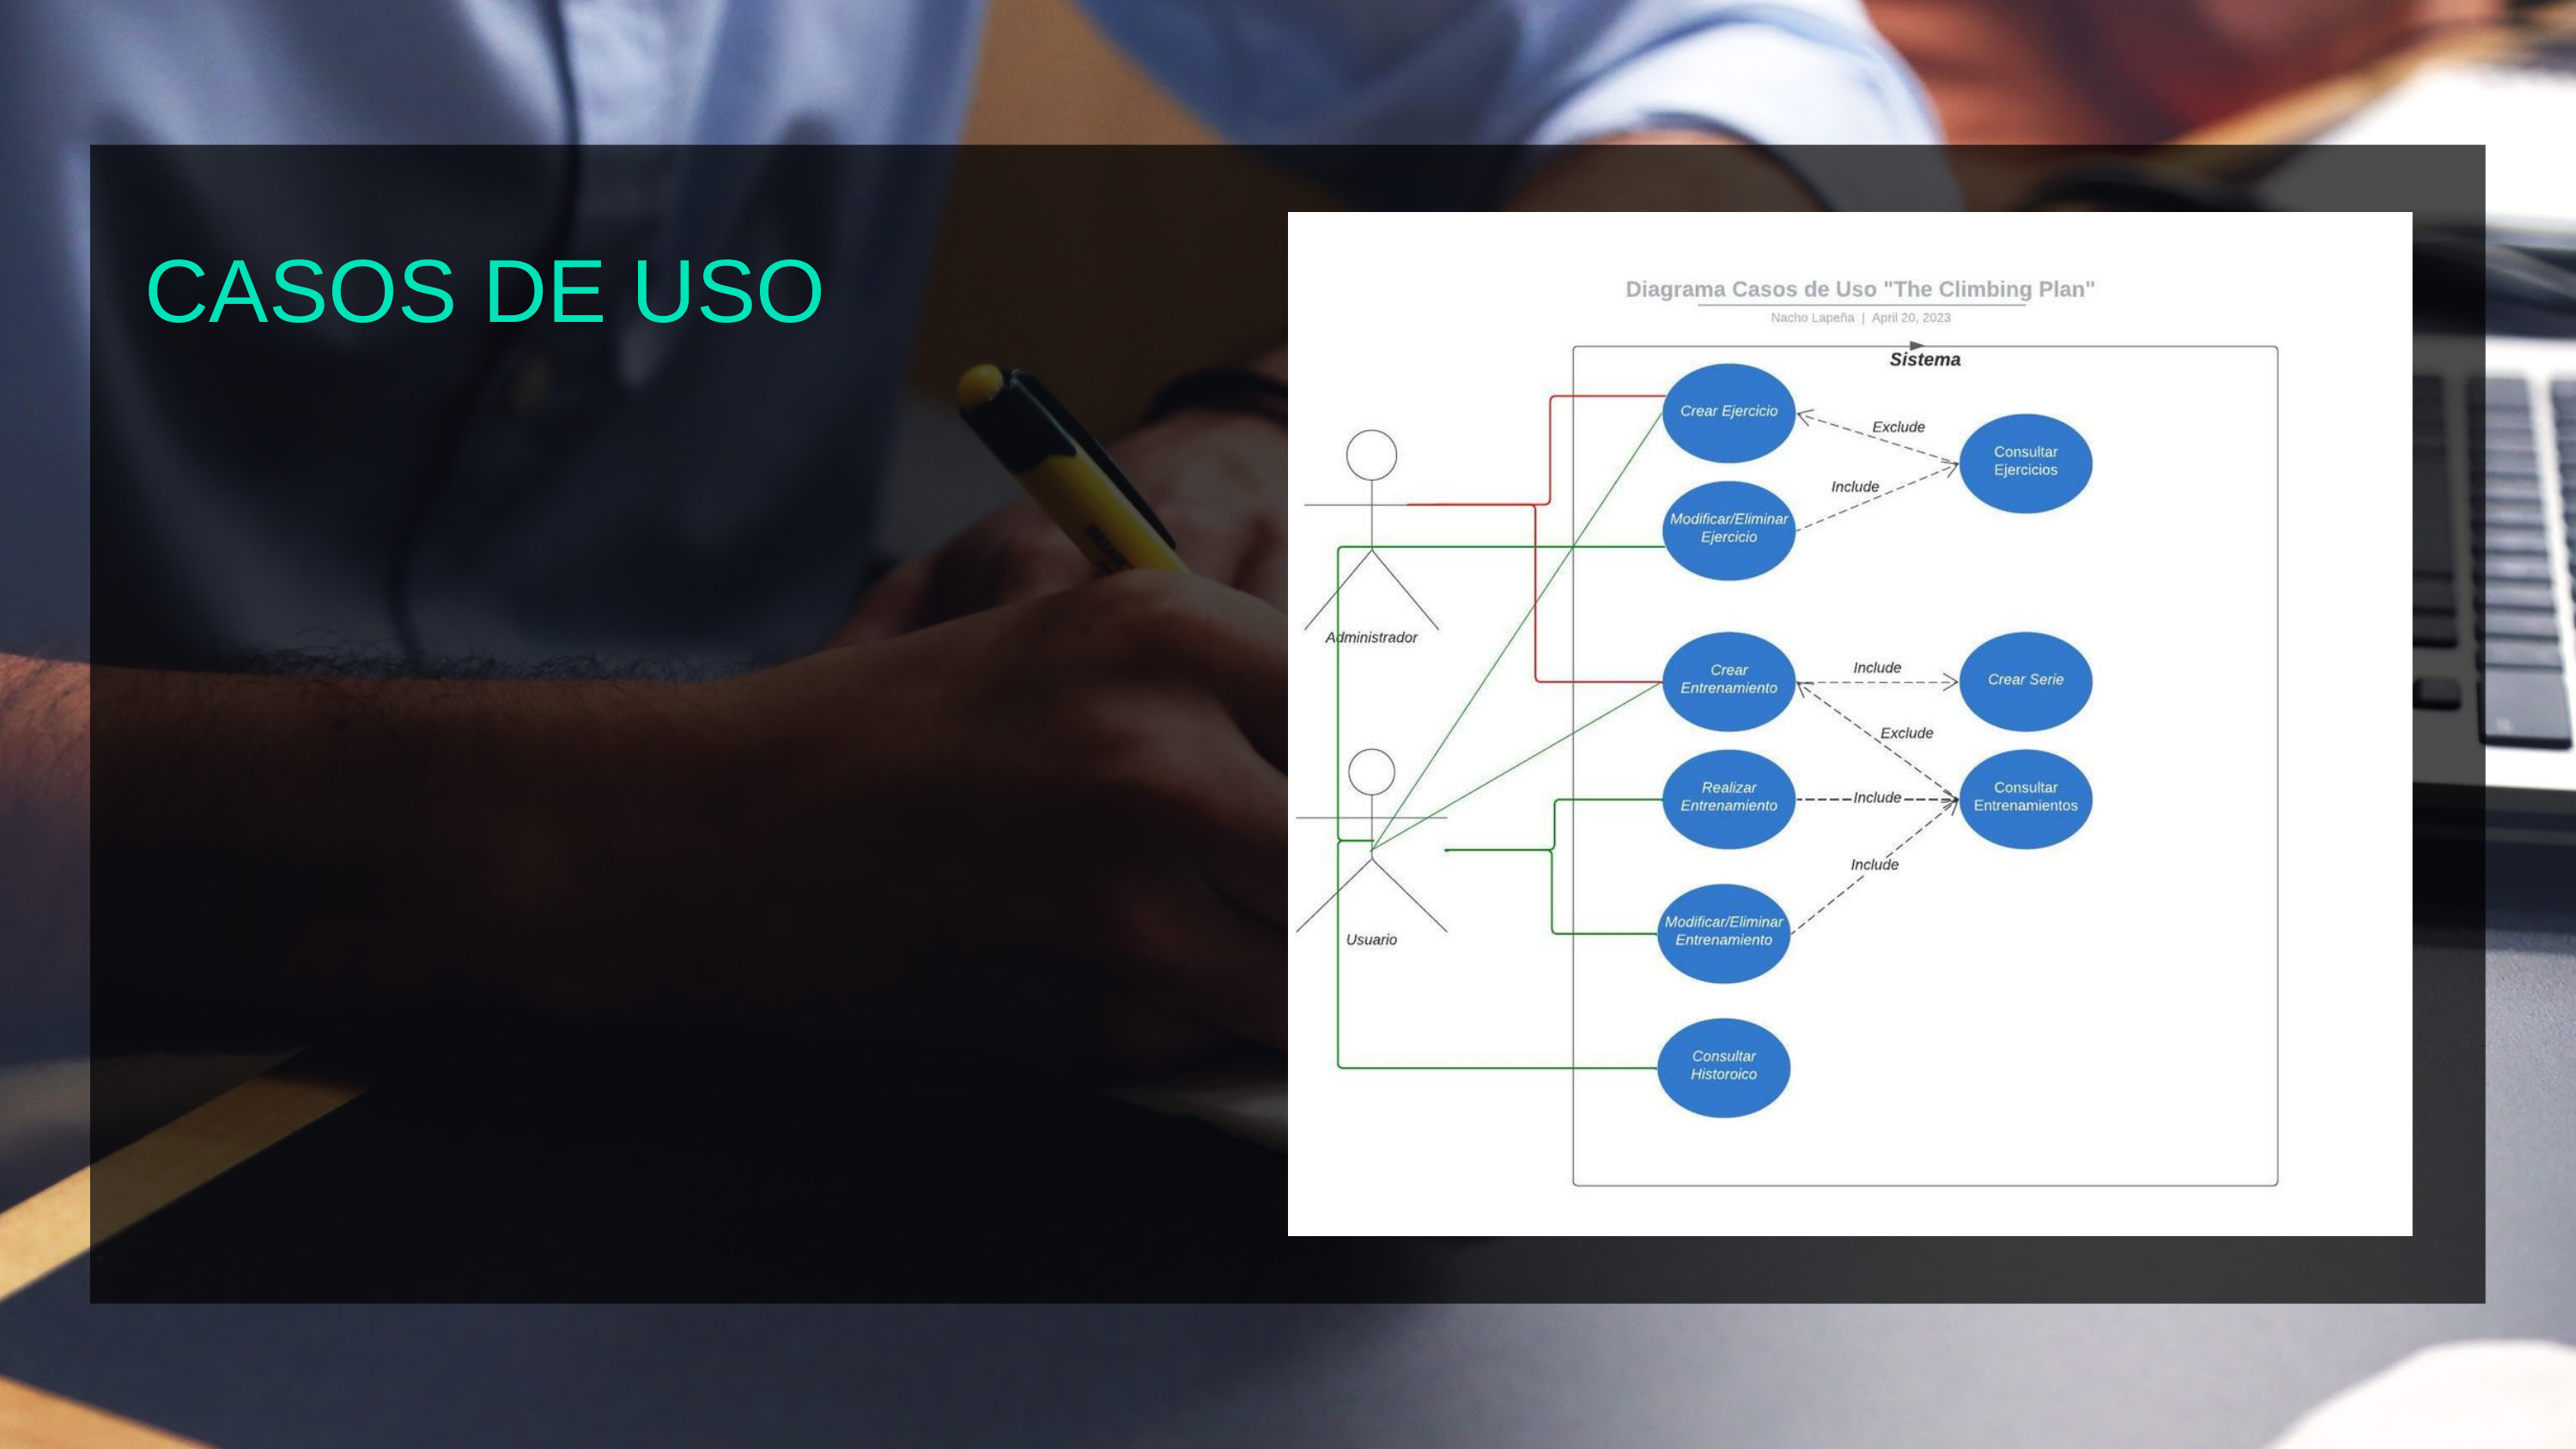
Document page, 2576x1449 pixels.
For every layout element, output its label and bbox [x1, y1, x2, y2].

picture [0, 0, 2576, 1449]
text_box [89, 144, 2486, 1304]
